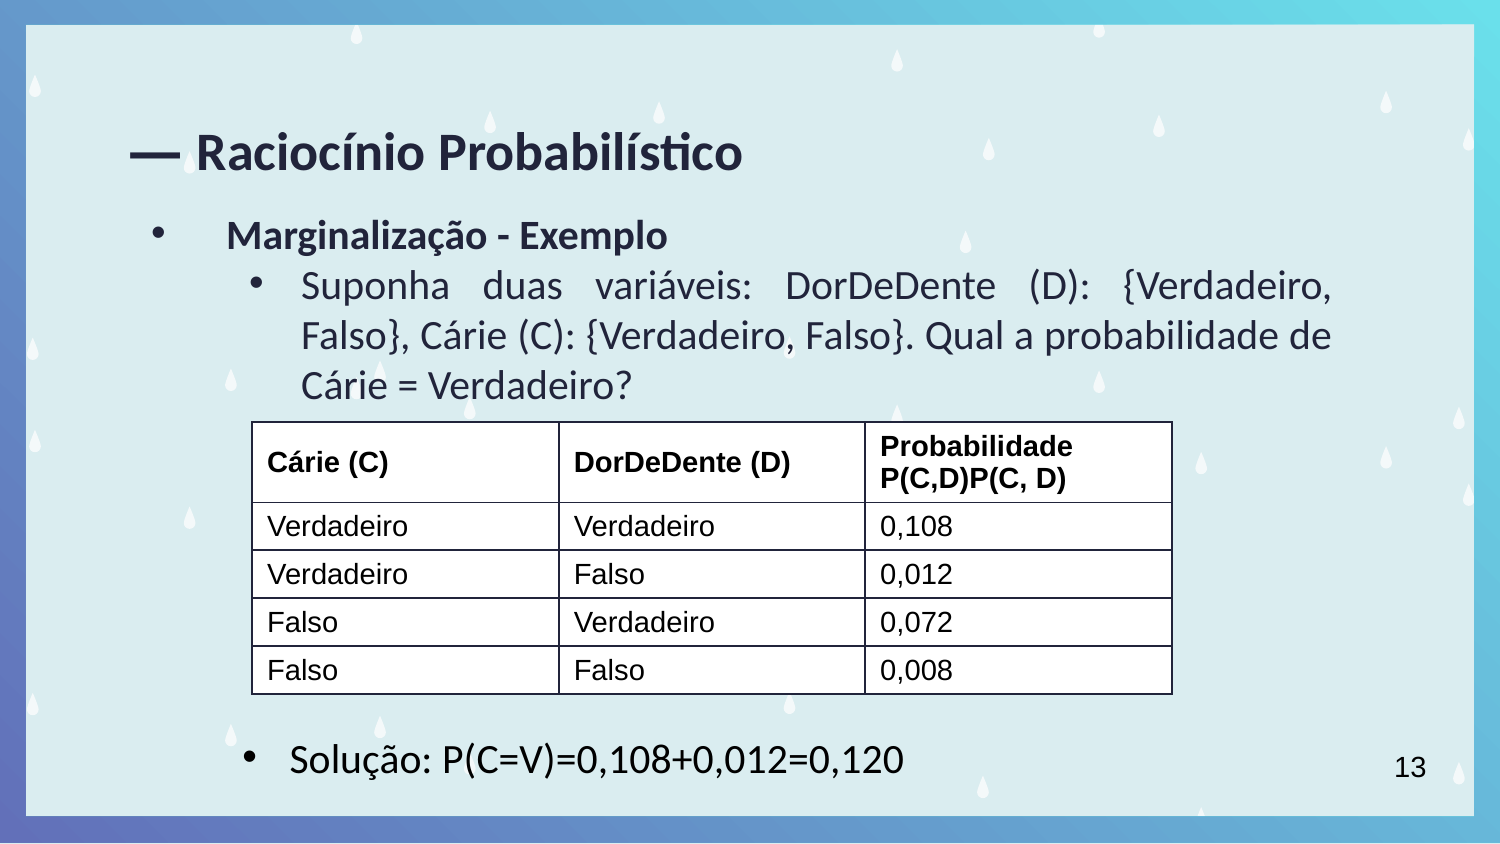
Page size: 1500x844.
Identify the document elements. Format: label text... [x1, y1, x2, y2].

subtitle Marginalização - Exemplo Suponha duas variáveis: DorDeDente (D): {Verdadeiro, Falso}, Cárie (C): {Verdadeiro, Falso}. Qual a probabilidade de Cárie = Verdadeiro? [113, 192, 1348, 590]
table_cell 0,012 [866, 551, 1171, 597]
table_cell Falso [253, 599, 558, 645]
text_box 13 [1379, 741, 1450, 792]
text_box Solução: P(C=V)=0,108+0,012=0,120 [227, 723, 1200, 789]
table_header DorDeDente (D) [560, 423, 864, 502]
table_cell 0,108 [866, 503, 1171, 549]
table_header Cárie (C) [253, 423, 558, 502]
table_cell Falso [560, 647, 864, 693]
table_cell Verdadeiro [560, 503, 864, 549]
table_header Probabilidade P(C,D)P(C, D) [866, 423, 1171, 502]
table_cell Verdadeiro [253, 551, 558, 597]
table_cell Verdadeiro [560, 599, 864, 645]
title — Raciocínio Probabilístico [113, 105, 1071, 192]
table_cell 0,008 [866, 647, 1171, 693]
table_cell Falso [560, 551, 864, 597]
table_cell Falso [253, 647, 558, 693]
table_cell 0,072 [866, 599, 1171, 645]
table_cell Verdadeiro [253, 503, 558, 549]
